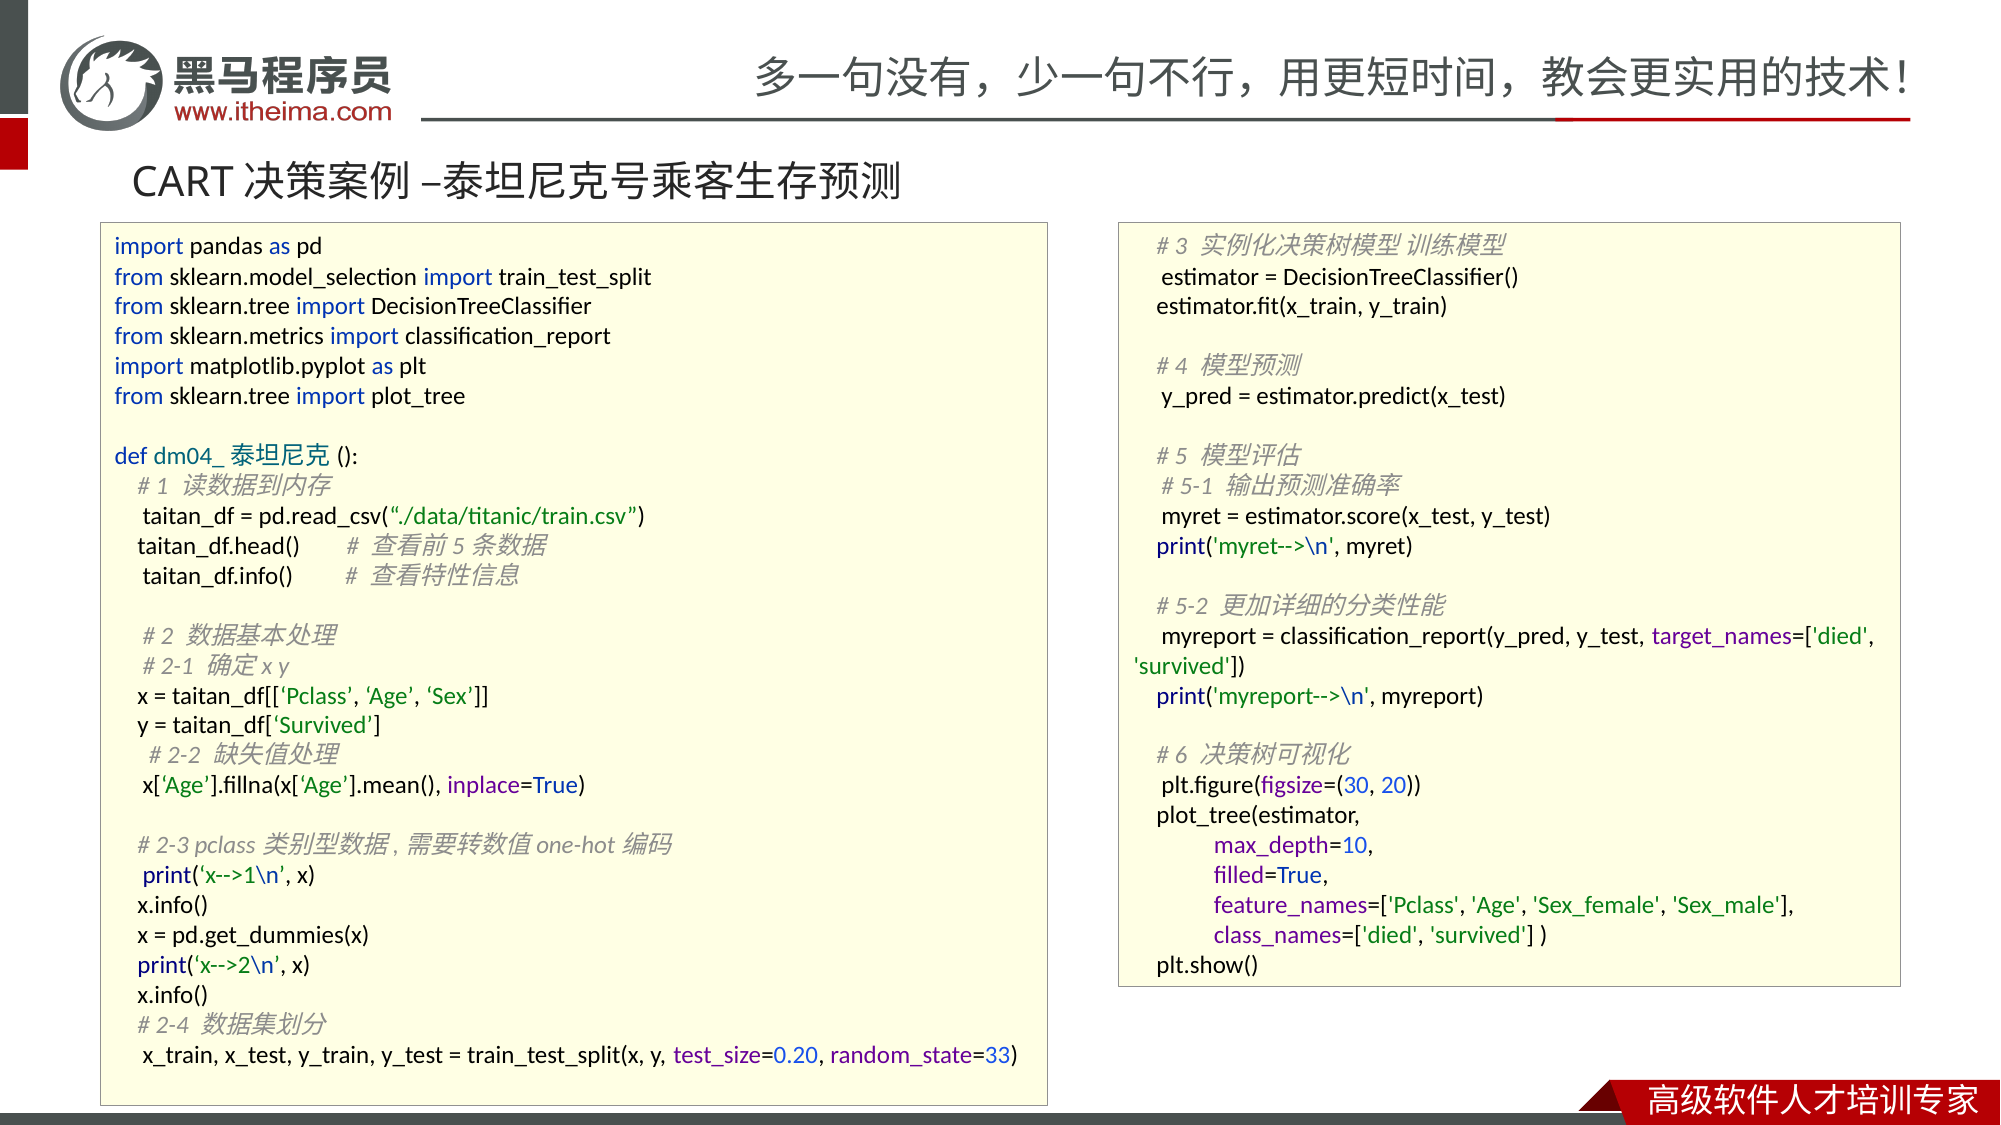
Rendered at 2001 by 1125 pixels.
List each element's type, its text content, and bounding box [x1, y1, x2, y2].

text_box import pandas as pd from sklearn.model_selection import train_test_split from sklearn.tree import DecisionTreeClassifier from sklearn.metrics import classification_report import matplotlib.pyplot as plt from sklearn.tree import plot_tree def dm04_泰坦尼克(): # 1 读数据到内存 taitan_df = pd.read_csv(“./data/titanic/train.csv”) taitan_df.head() # 查看前5条数据 taitan_df.info() # 查看特性信息 # 2 数据基本处理 # 2-1 确定x y x = taitan_df[[‘Pclass’, ‘Age’, ‘Sex’]] y = taitan_df[‘Survived’] # 2-2 缺失值处理 x[‘Age’].fillna(x[‘Age’].mean(), inplace=True) # 2-3 pclass类别型数据,需要转数值one-hot编码 print(‘x-->1\n’, x) x.info() x = pd.get_dummies(x) print(‘x-->2\n’, x) x.info() # 2-4 数据集划分 x_train, x_test, y_train, y_test = train_test_split(x, y, test_size=0.20, random_state=33) [99, 222, 1048, 1106]
text_box # 3 实例化决策树模型 训练模型 estimator = DecisionTreeClassifier() estimator.fit(x_train, y_train) # 4 模型预测 y_pred = estimator.predict(x_test) # 5 模型评估 # 5-1 输出预测准确率 myret = estimator.score(x_test, y_test) print('myret-->\n', myret) # 5-2 更加详细的分类性能 myreport = classification_report(y_pred, y_test, target_names=['died', 'survived']) print('myreport-->\n', myreport) # 6 决策树可视化 plt.figure(figsize=(30, 20)) plot_tree(estimator, max_depth=10, filled=True, feature_names=['Pclass', 'Age', 'Sex_female', 'Sex_male'], class_names=['died', 'survived'] ) plt.show() [1118, 222, 1901, 986]
title CART决策案例 –泰坦尼克号乘客生存预测 [116, 137, 1177, 223]
picture [14, 0, 453, 179]
